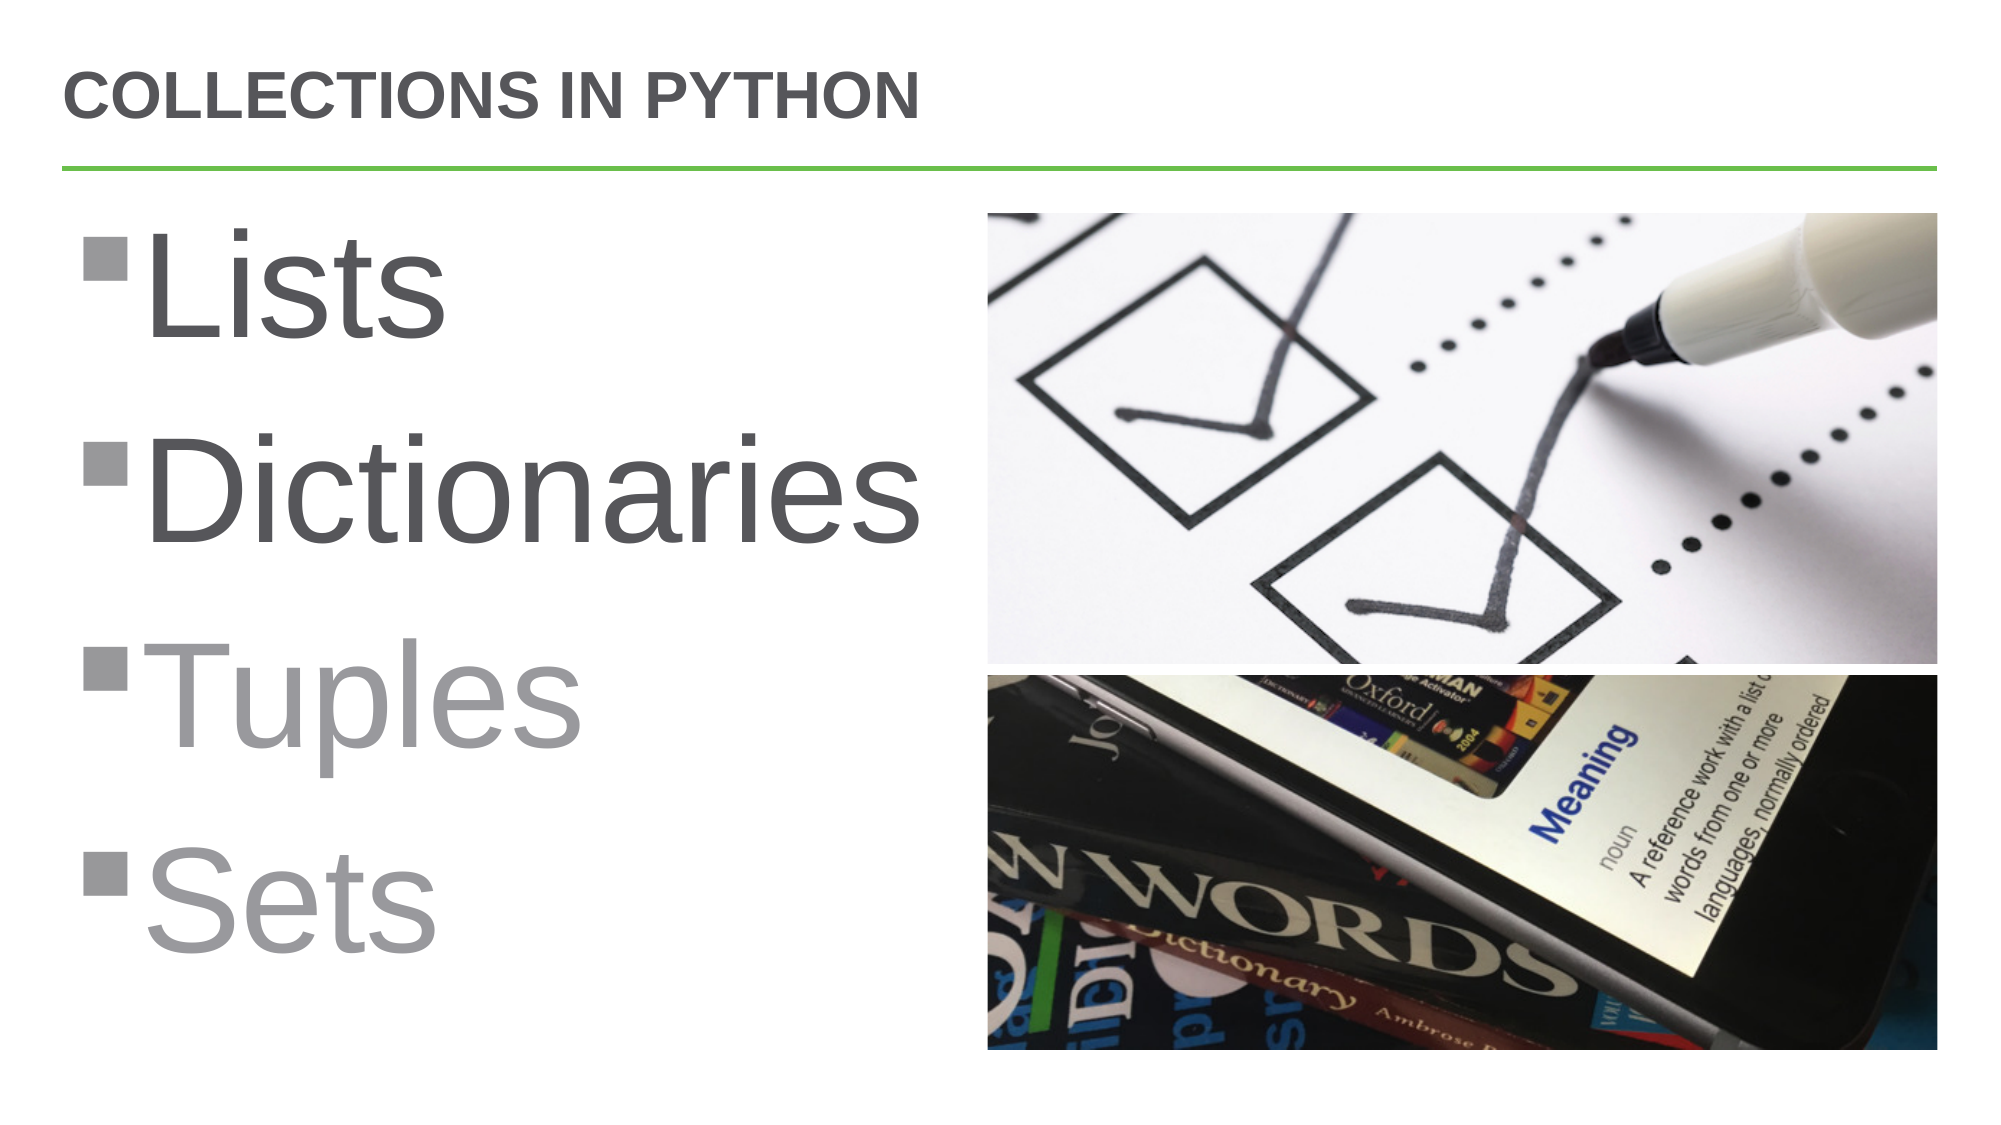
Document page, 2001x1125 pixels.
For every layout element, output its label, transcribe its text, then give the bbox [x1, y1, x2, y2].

picture [987, 213, 1938, 664]
picture [987, 674, 1938, 1050]
title Collections in Python [62, 37, 1938, 150]
list Lists Dictionaries Tuples Sets [62, 187, 988, 1050]
